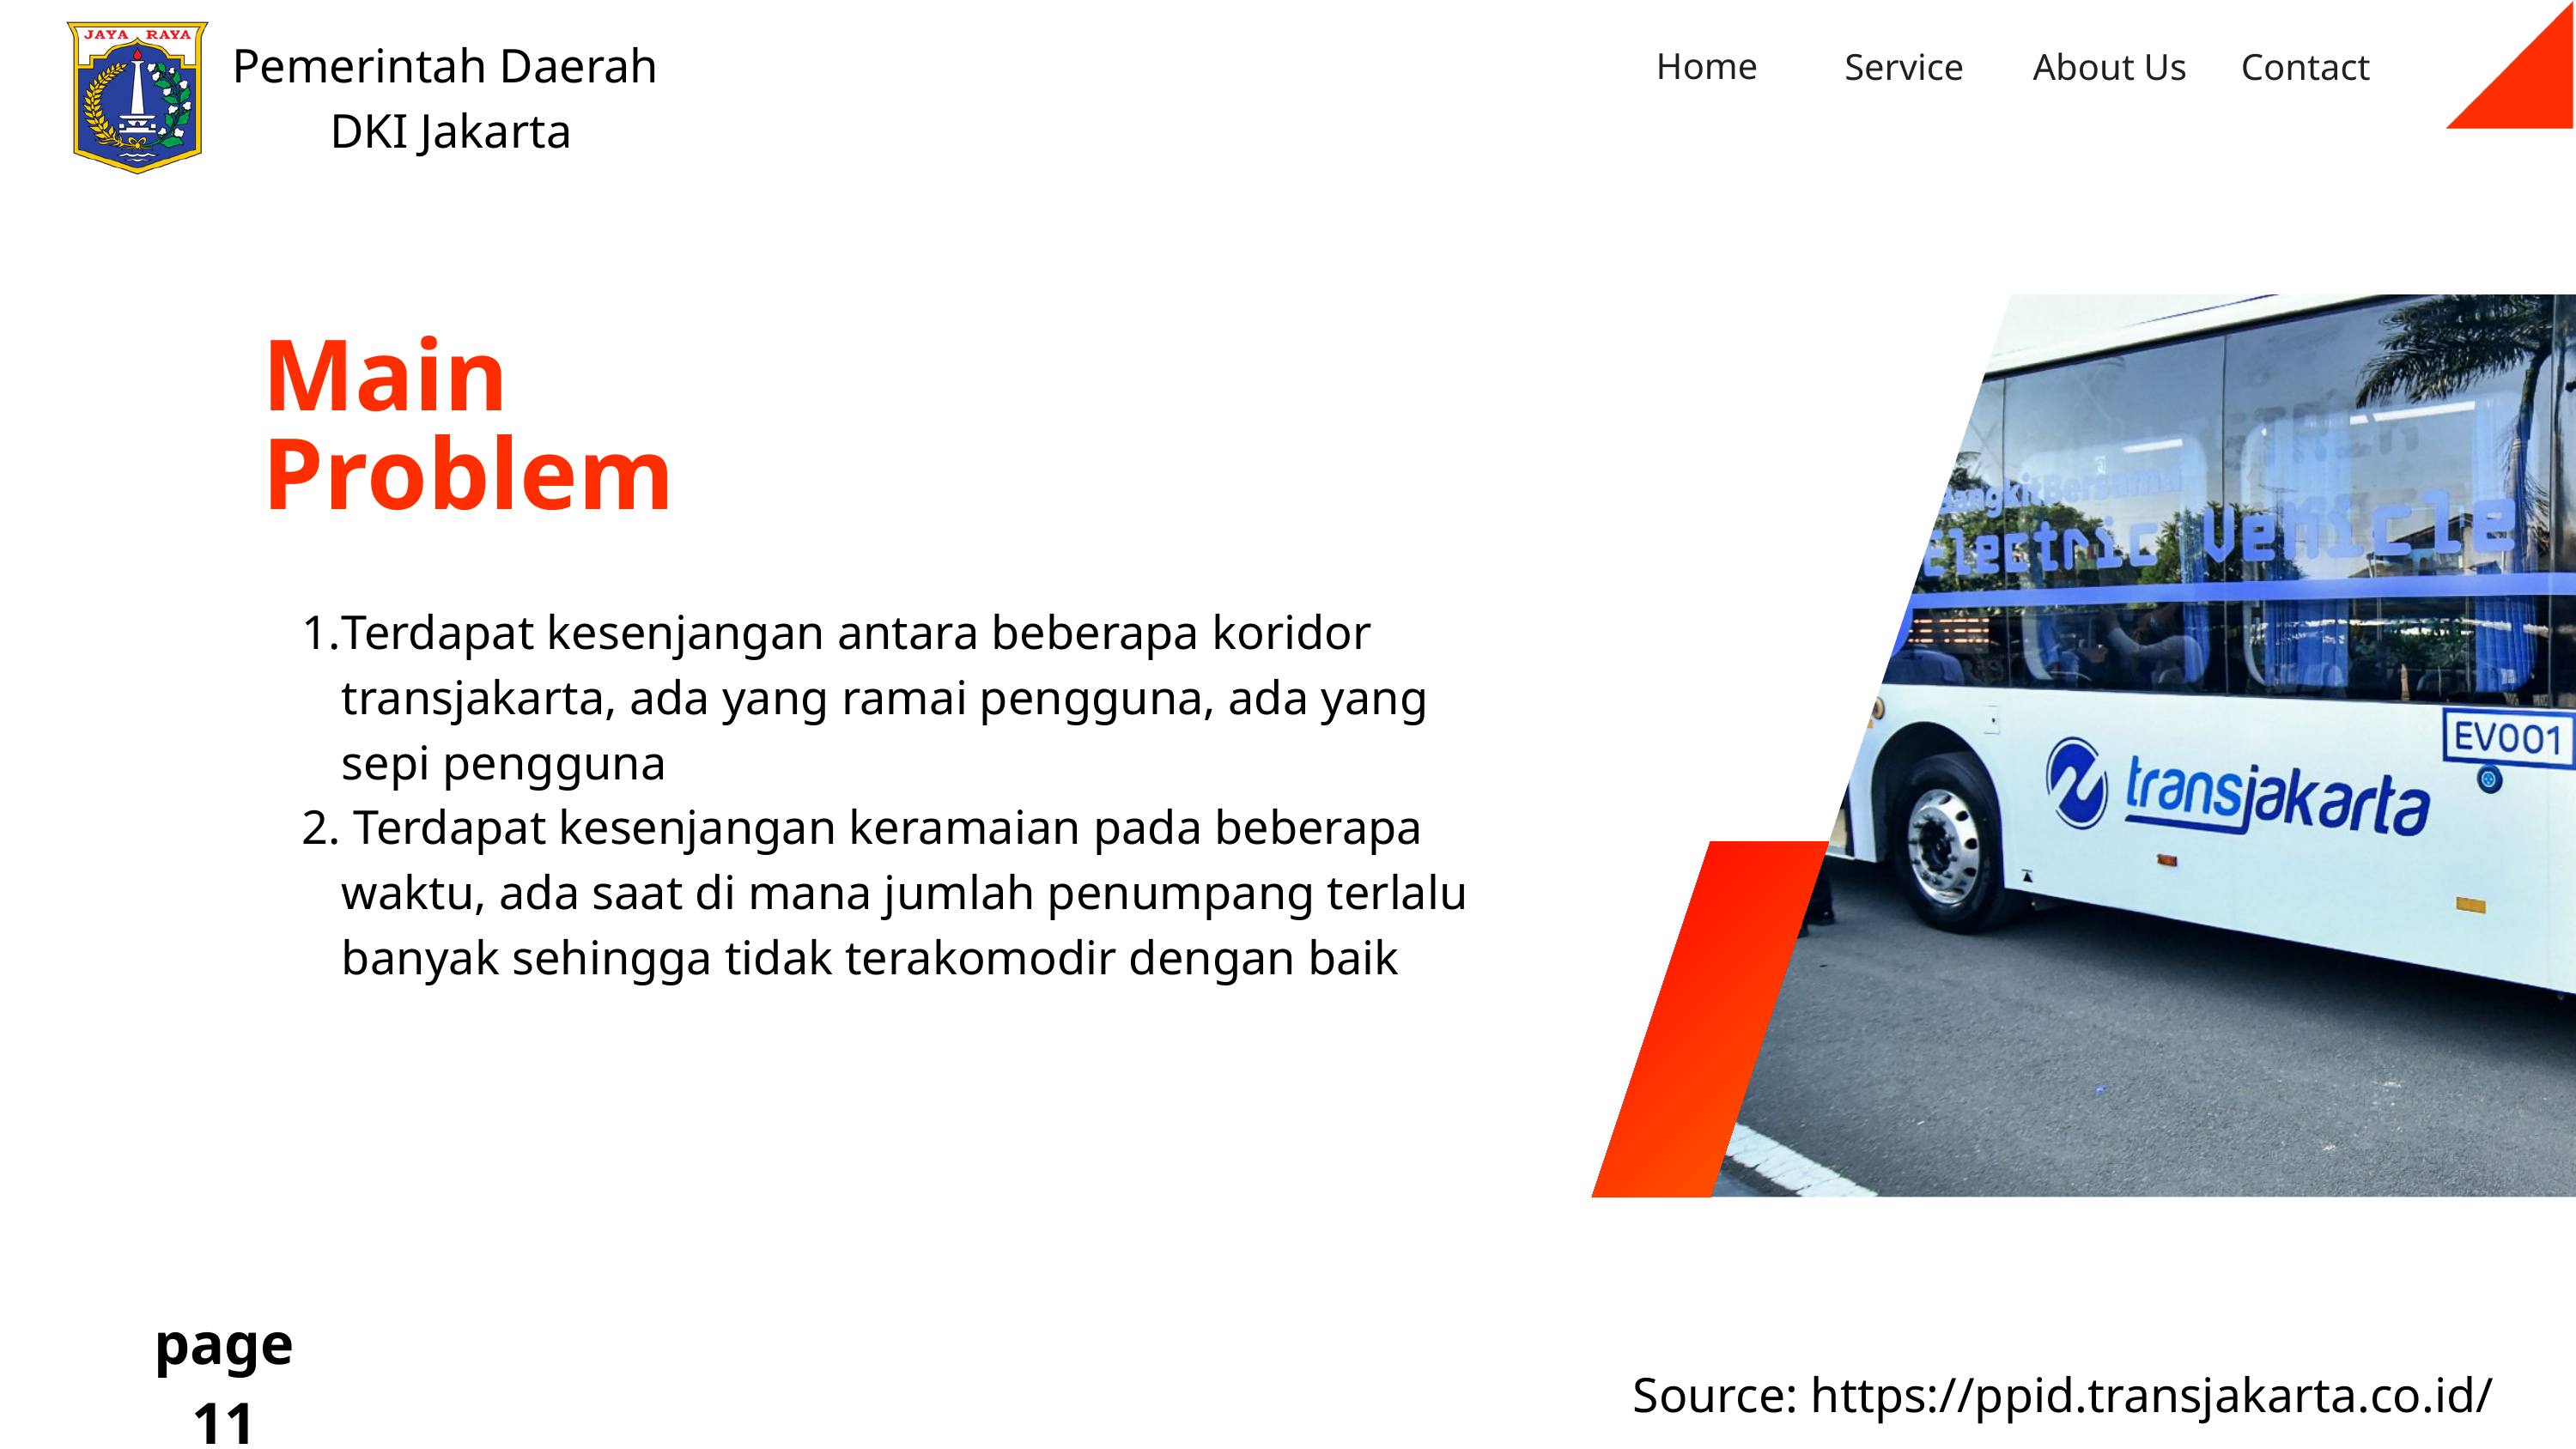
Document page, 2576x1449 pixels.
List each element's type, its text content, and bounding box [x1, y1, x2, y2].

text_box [1591, 841, 1830, 1197]
text_box Service [1844, 37, 2012, 88]
text_box [2445, 0, 2573, 129]
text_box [1710, 294, 2576, 1197]
text_box Pemerintah Daerah DKI Jakarta [25, 27, 878, 157]
text_box page 11 [120, 1295, 329, 1449]
text_box Home [1656, 36, 1845, 87]
text_box About Us [2032, 37, 2273, 88]
text_box Terdapat kesenjangan antara beberapa koridor transjakarta, ada yang ramai pengguna, ada yang sepi pengguna Terdapat kesenjangan keramaian pada beberapa waktu, ada saat di mana jumlah penumpang terlalu banyak sehingga tidak terakomodir dengan baik [262, 593, 1510, 985]
text_box Main Problem [262, 330, 933, 530]
text_box Source: https://ppid.transjakarta.co.id/ [1618, 1355, 2510, 1422]
text_box Contact [2273, 37, 2463, 88]
text_box [0, 19, 340, 177]
